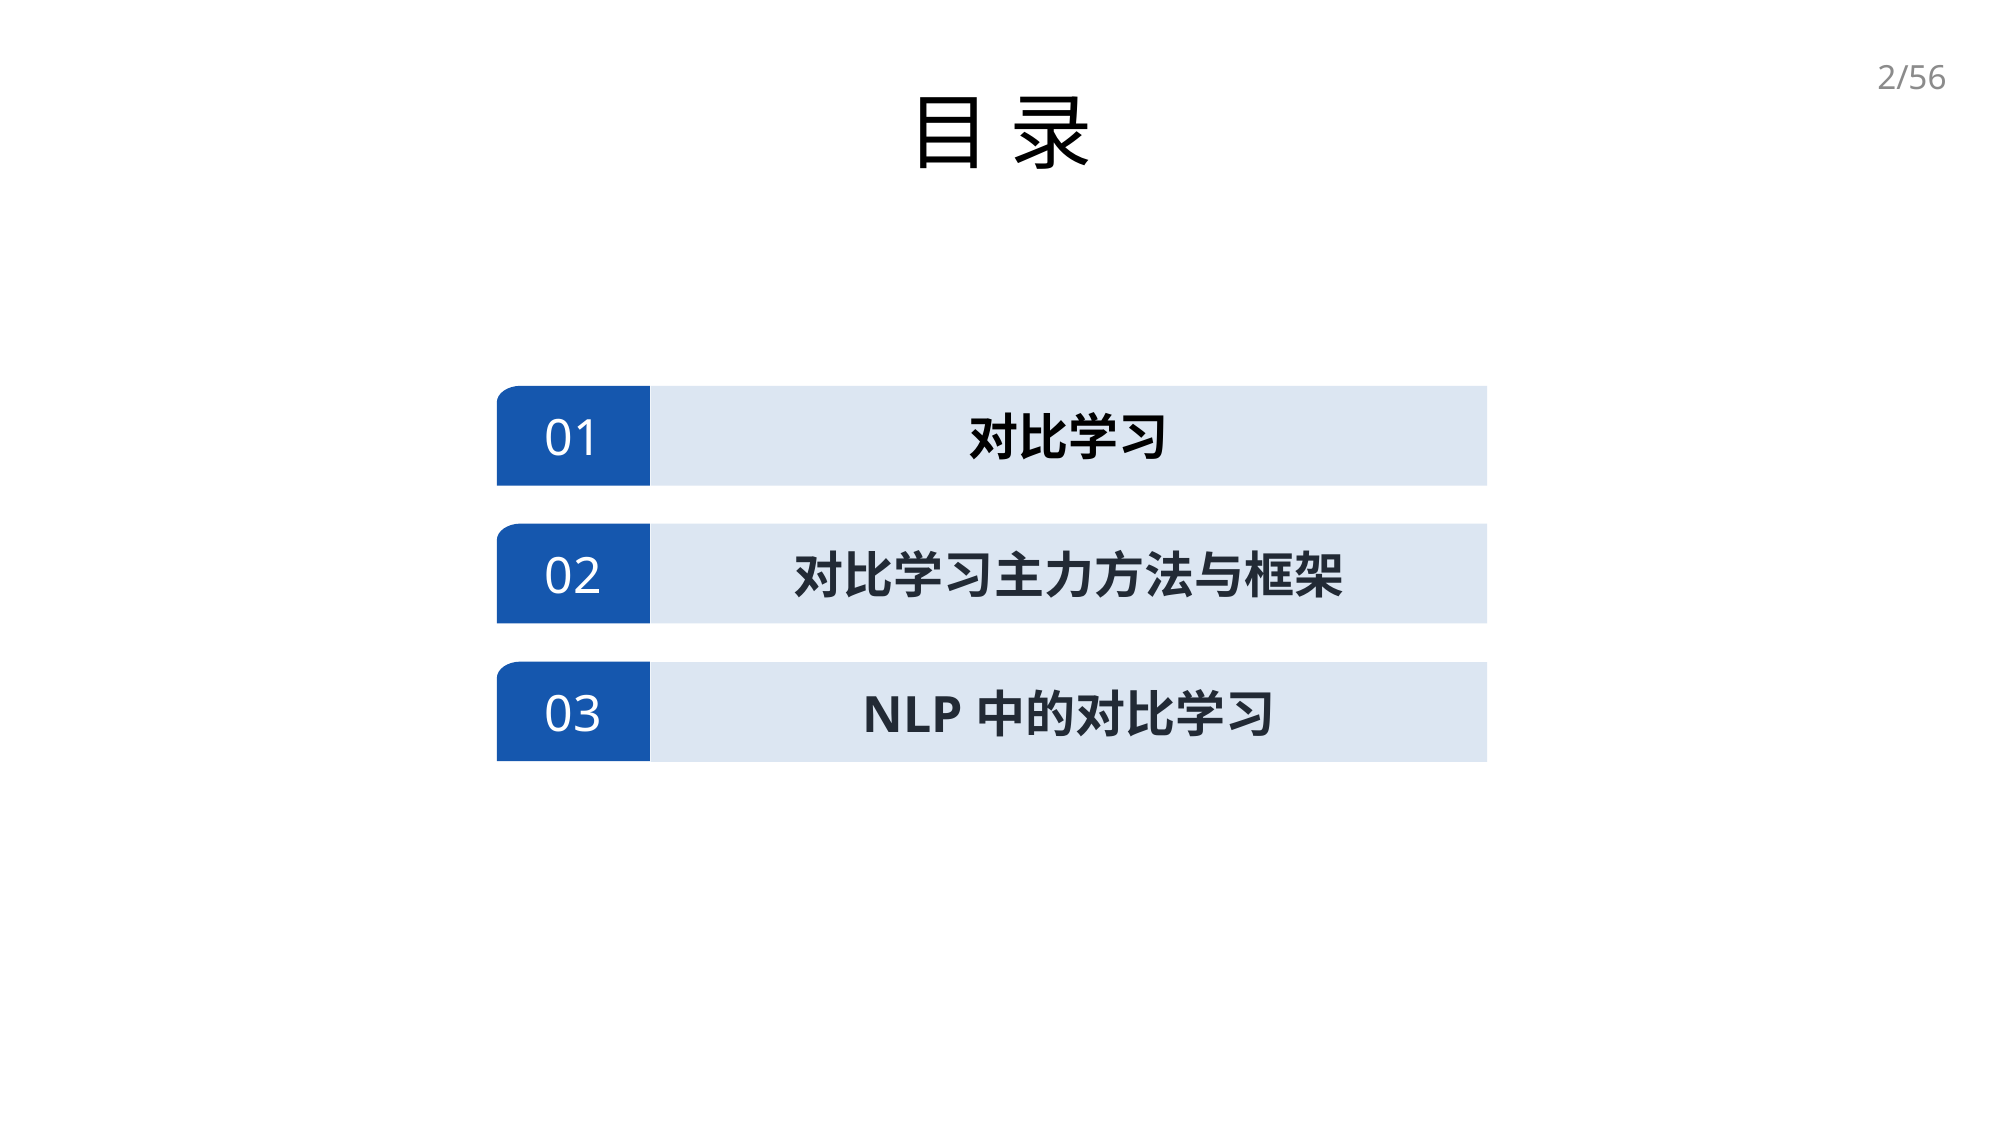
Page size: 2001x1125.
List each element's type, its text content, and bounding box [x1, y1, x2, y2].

text_box 03 [496, 661, 651, 762]
text_box NLP中的对比学习 [650, 662, 1488, 762]
text_box 01 [496, 385, 650, 486]
text_box 02 [496, 523, 650, 624]
text_box 目 录 [892, 71, 1108, 187]
text_box 对比学习主力方法与框架 [650, 523, 1488, 624]
slide_number 2/56 [1850, 48, 1974, 109]
text_box 对比学习 [650, 385, 1488, 486]
